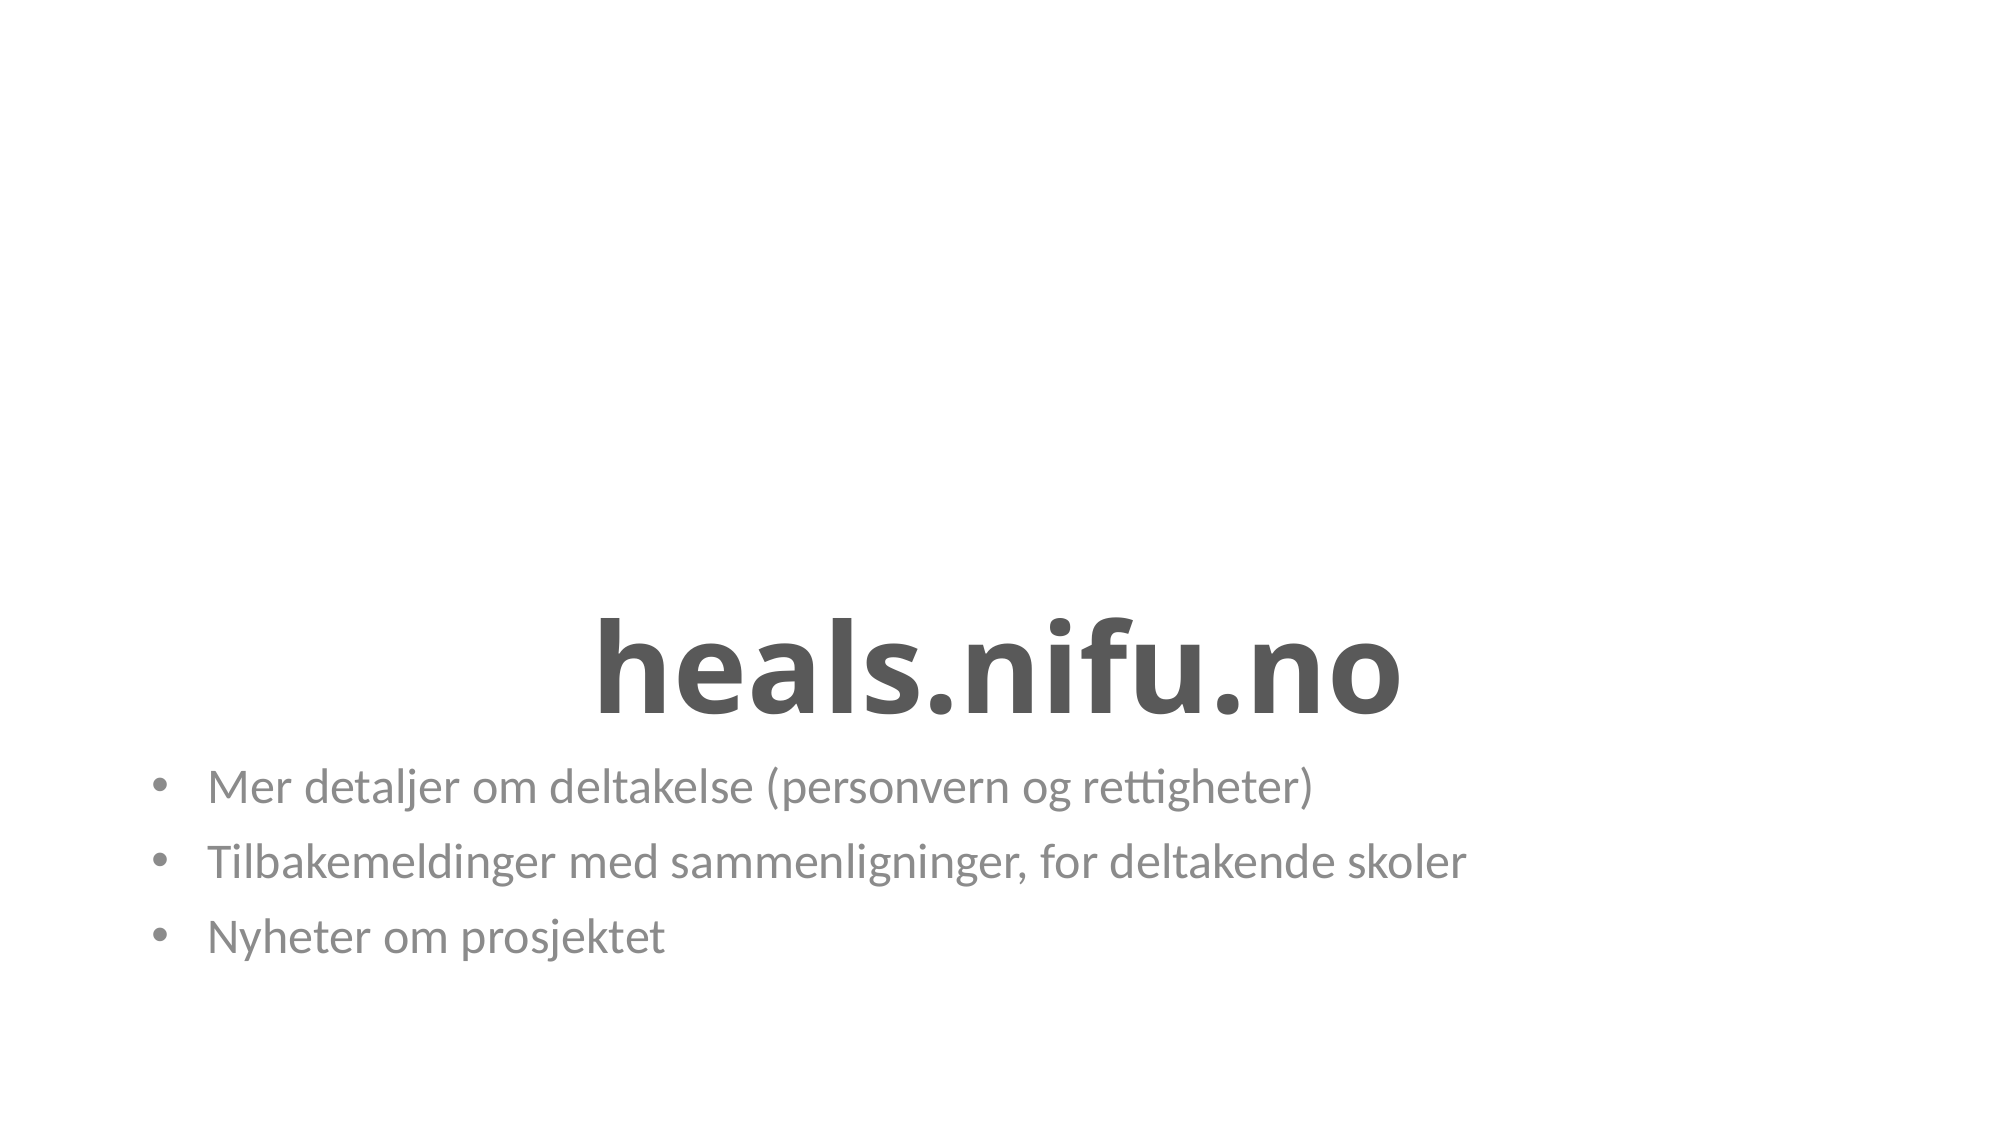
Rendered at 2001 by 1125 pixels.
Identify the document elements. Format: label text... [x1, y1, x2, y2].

list Mer detaljer om deltakelse (personvern og rettigheter) Tilbakemeldinger med sammenligninger, for deltakende skoler Nyheter om prosjektet [136, 752, 1862, 999]
title heals.nifu.no [136, 280, 1862, 749]
